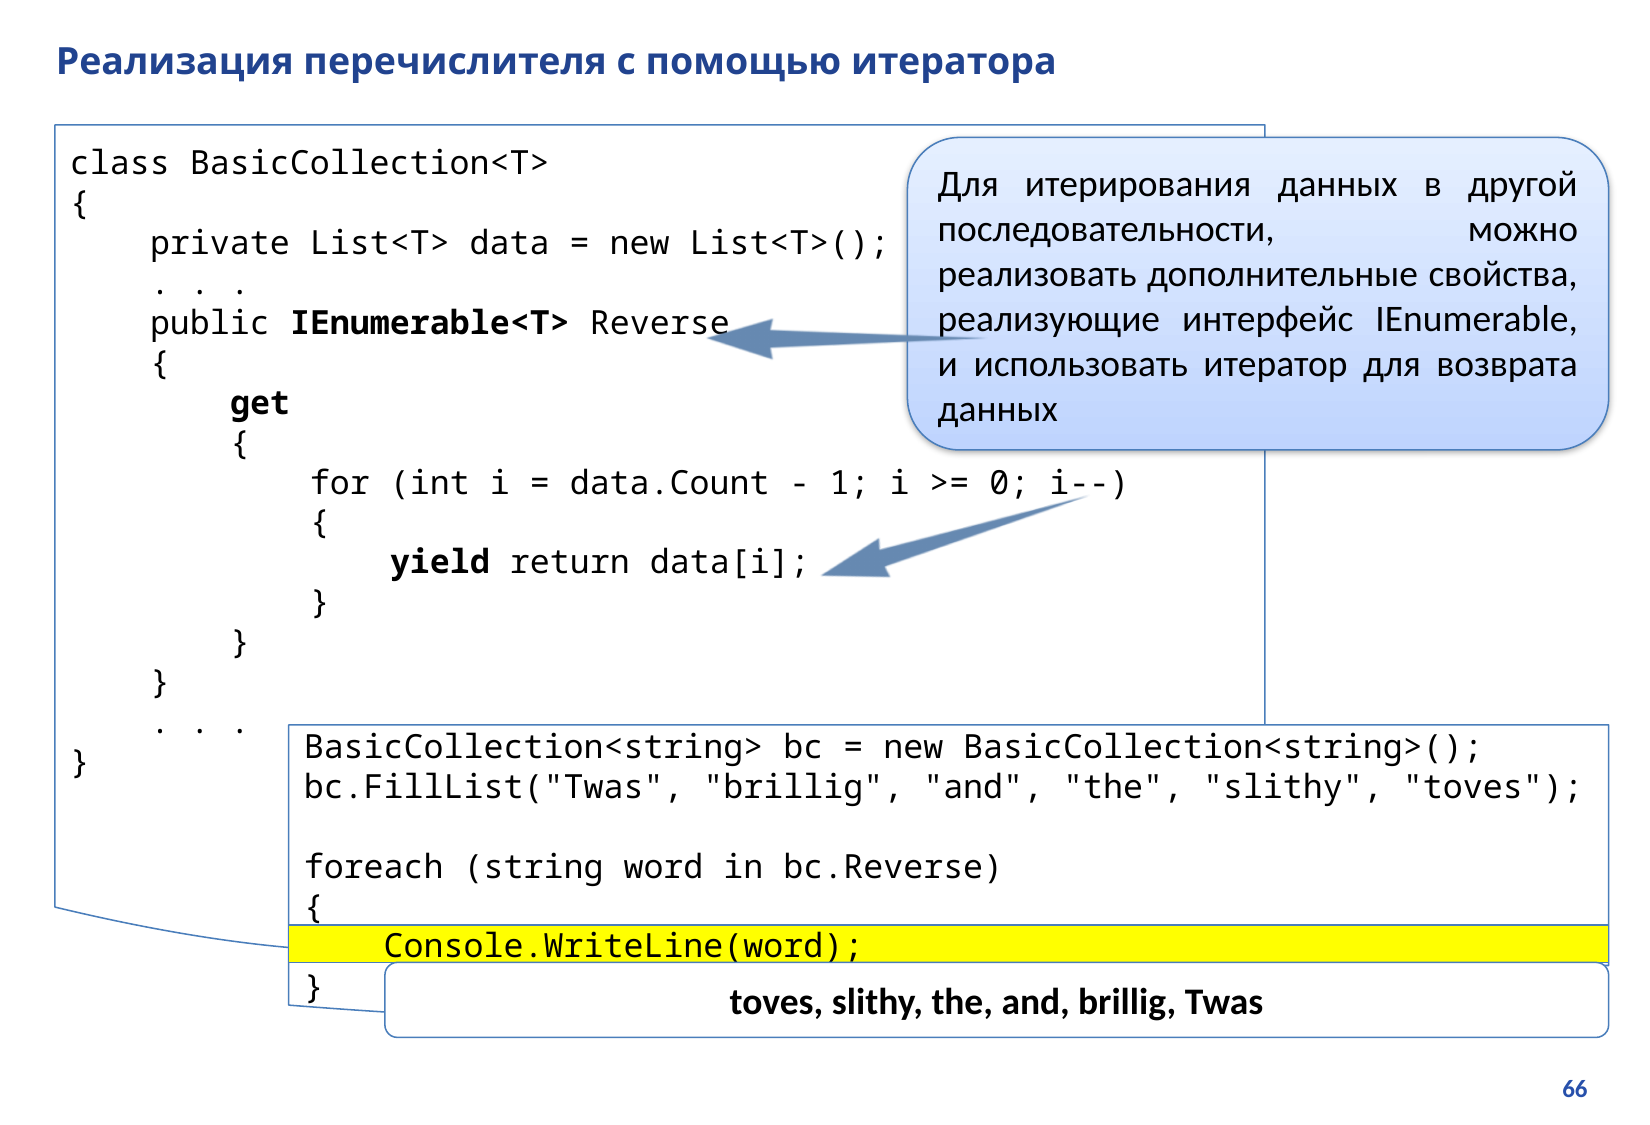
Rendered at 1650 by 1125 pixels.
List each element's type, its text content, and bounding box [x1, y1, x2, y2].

text_box class BasicCollection<T> { private List<T> data = new List<T>(); . . . public IEnumerable<T> Reverse { get { for (int i = data.Count - 1; i >= 0; i--) { yield return data[i]; } } } . . . } [54, 124, 1266, 949]
text_box BasicCollection<string> bc = new BasicCollection<string>(); bc.FillList("Twas", "brillig", "and", "the", "slithy", "toves"); foreach (string word in bc.Reverse) { Console.WriteLine(word); } [287, 724, 1610, 1013]
title Реализация перечислителя с помощью итератора [40, 29, 1616, 90]
text_box Console.WriteLine(word); [288, 924, 1609, 963]
text_box toves, slithy, the, and, brillig, Twas [384, 961, 1610, 1039]
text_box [704, 137, 1609, 560]
